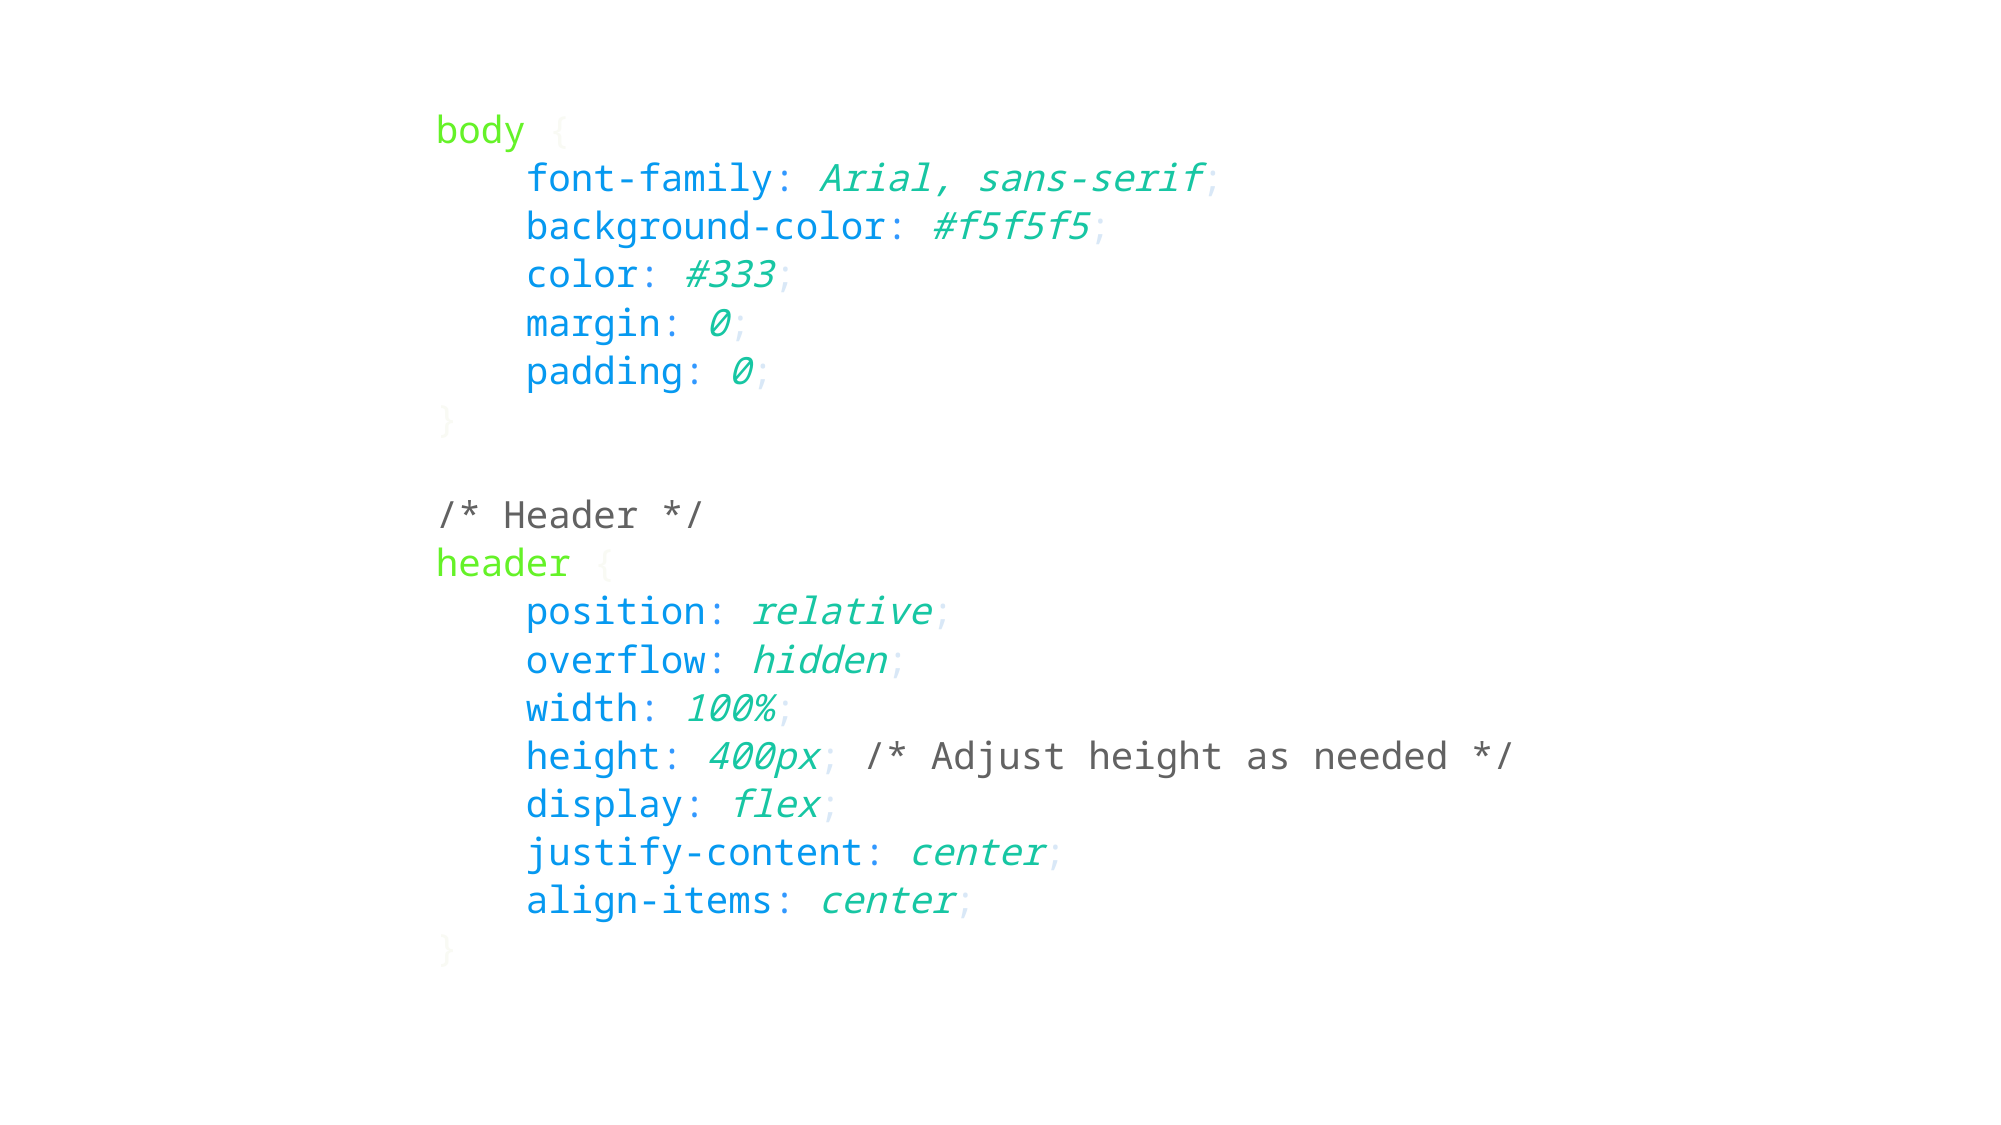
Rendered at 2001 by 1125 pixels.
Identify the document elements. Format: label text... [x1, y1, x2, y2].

text_box body { font-family: Arial, sans-serif; background-color: #f5f5f5; color: #333; margin: 0; padding: 0; } /* Header */ header { position: relative; overflow: hidden; width: 100%; height: 400px; /* Adjust height as needed */ display: flex; justify-content: center; align-items: center; } [241, 47, 2000, 1073]
